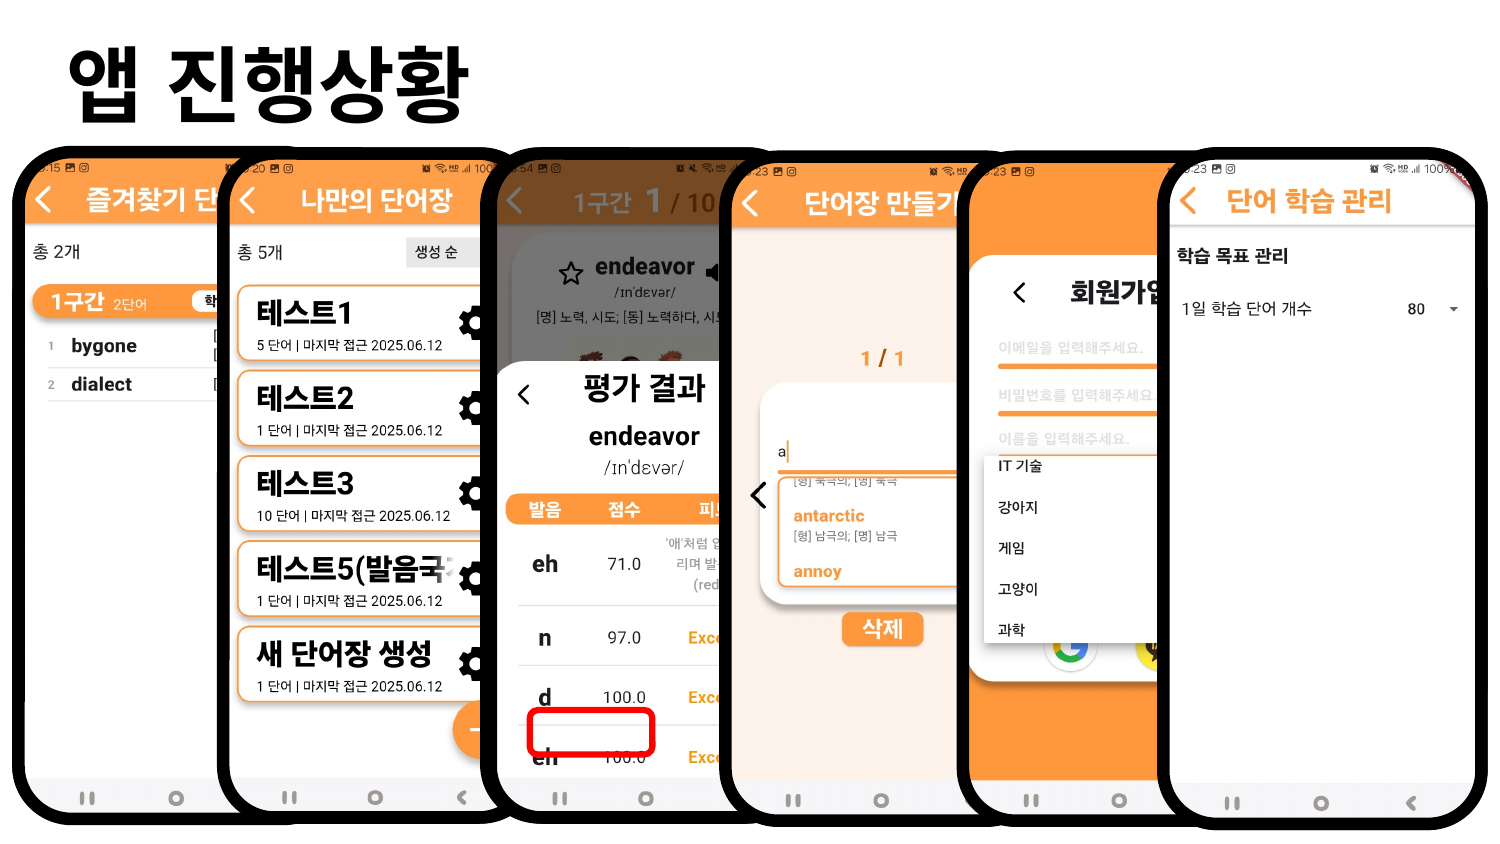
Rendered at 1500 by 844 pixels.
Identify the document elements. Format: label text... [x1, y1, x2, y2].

title 앱 진행상황 [51, 35, 1449, 130]
picture [18, 151, 1482, 825]
